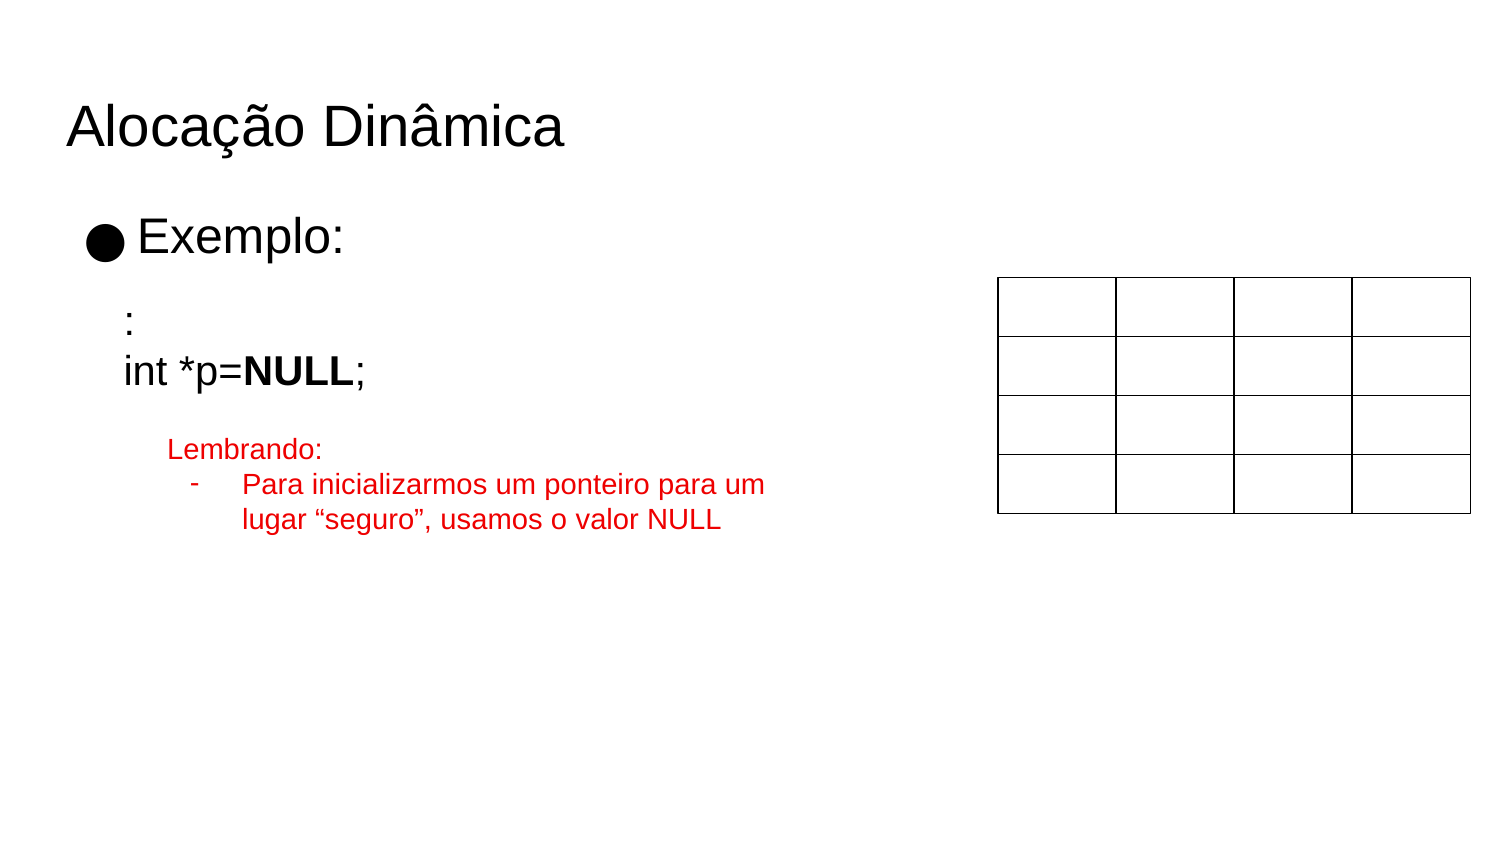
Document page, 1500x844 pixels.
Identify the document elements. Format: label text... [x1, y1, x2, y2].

text_box [1235, 336, 1353, 395]
text_box [1352, 454, 1471, 514]
text_box [997, 396, 1116, 454]
text_box Alocação Dinâmica [51, 72, 1449, 167]
text_box [997, 336, 1117, 396]
text_box [997, 454, 1116, 514]
text_box [1234, 395, 1352, 454]
text_box [1117, 336, 1235, 396]
text_box Exemplo: : int *p=NULL; [51, 189, 1093, 827]
text_box [1116, 277, 1234, 336]
text_box [1116, 396, 1234, 454]
text_box [1353, 337, 1471, 395]
text_box [1234, 454, 1352, 514]
text_box Lembrando: Para inicializarmos um ponteiro para um lugar “seguro”, usamos o valor NULL [152, 415, 847, 554]
text_box [1352, 395, 1471, 454]
text_box [1234, 277, 1352, 336]
text_box [1116, 454, 1234, 514]
text_box [997, 277, 1116, 336]
text_box [1352, 277, 1471, 337]
